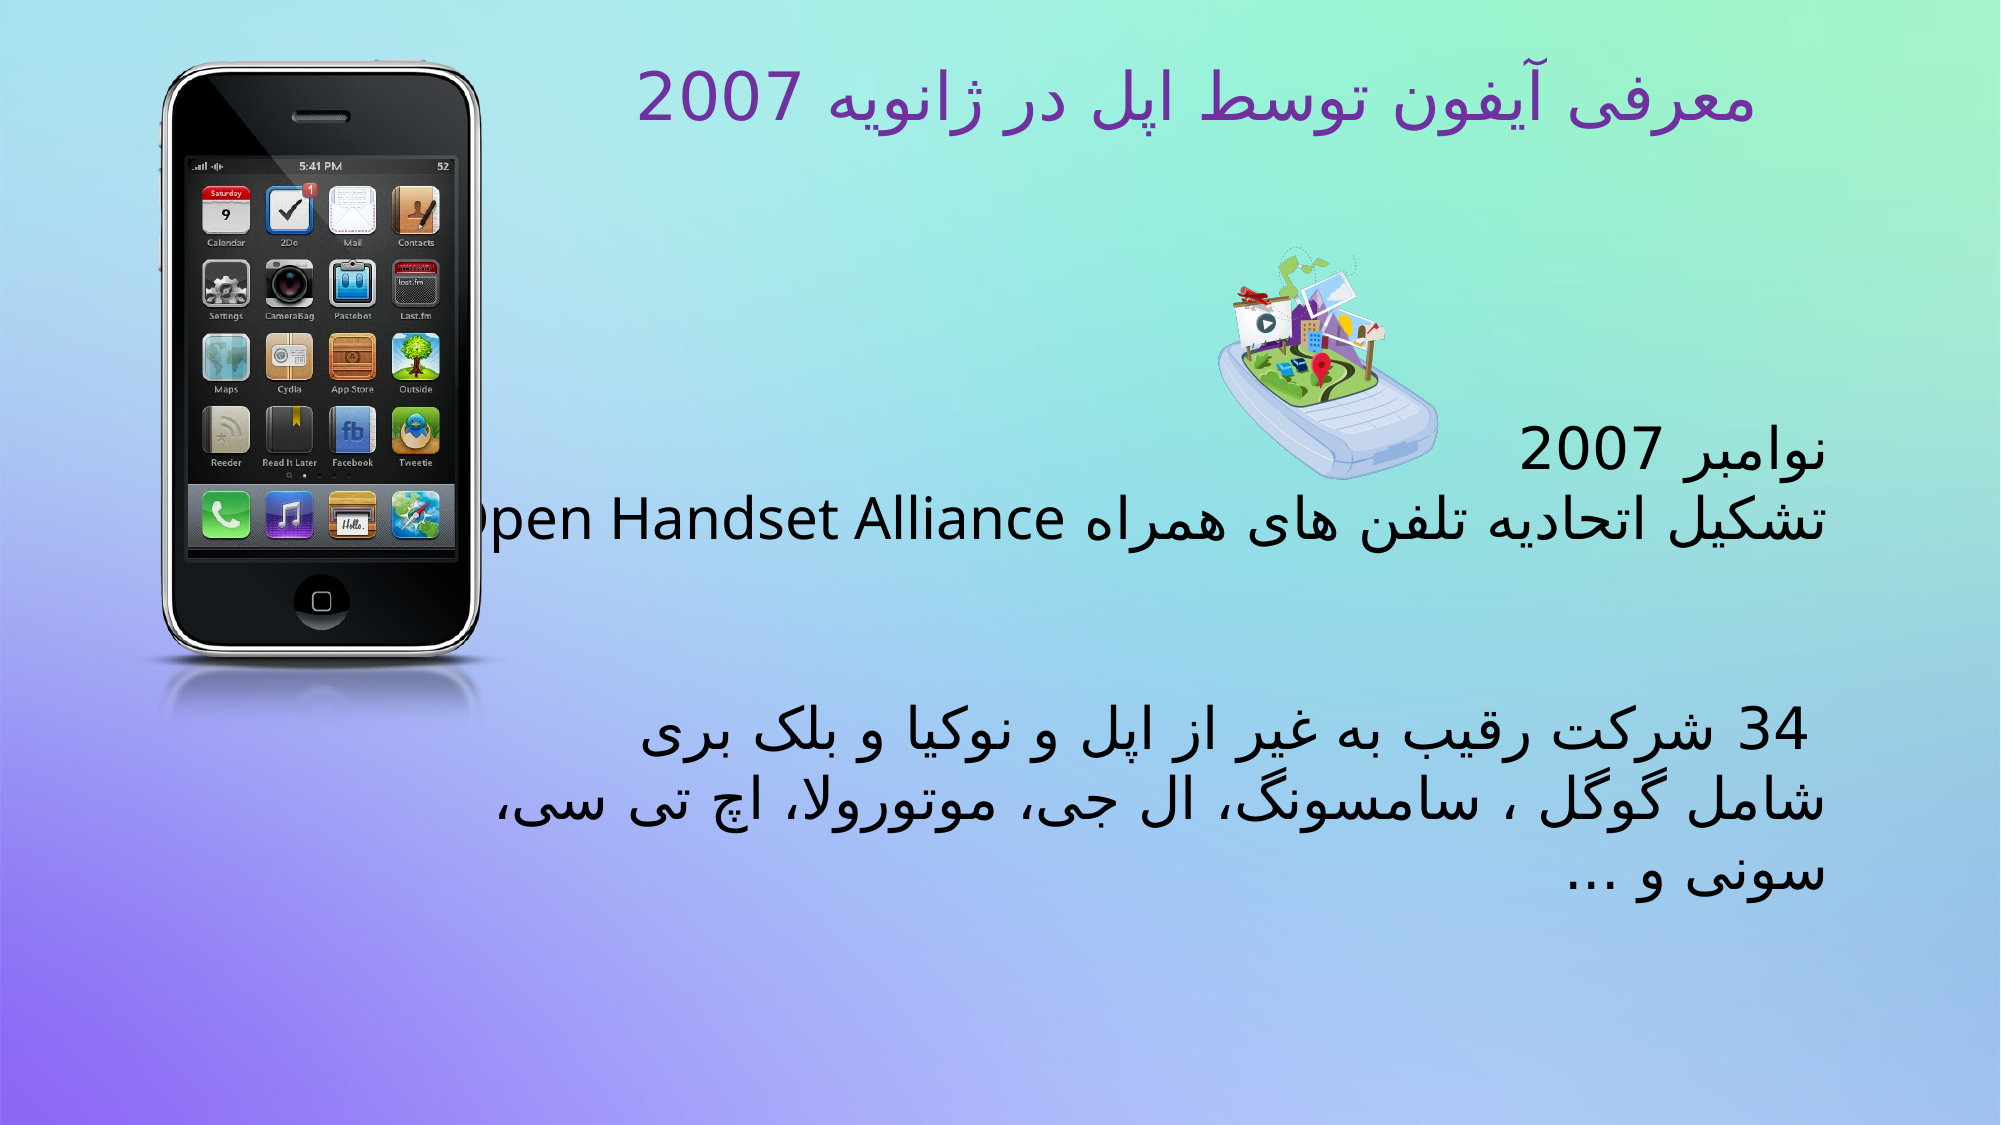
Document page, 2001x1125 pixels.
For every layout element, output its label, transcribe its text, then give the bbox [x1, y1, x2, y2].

text_box نوامبر 2007 تشکیل اتحادیه تلفن های همراه Open Handset Alliance 34 شرکت رقیب به غیر از اپل و نوکیا و بلک بری شامل گوگل ، سامسونگ، ال جی، موتورولا، اچ تی سی، سونی و ... [389, 333, 1844, 1024]
text_box معرفی آیفون توسط اپل در ژانویه 2007 [554, 46, 1775, 282]
picture [0, 0, 2001, 1125]
